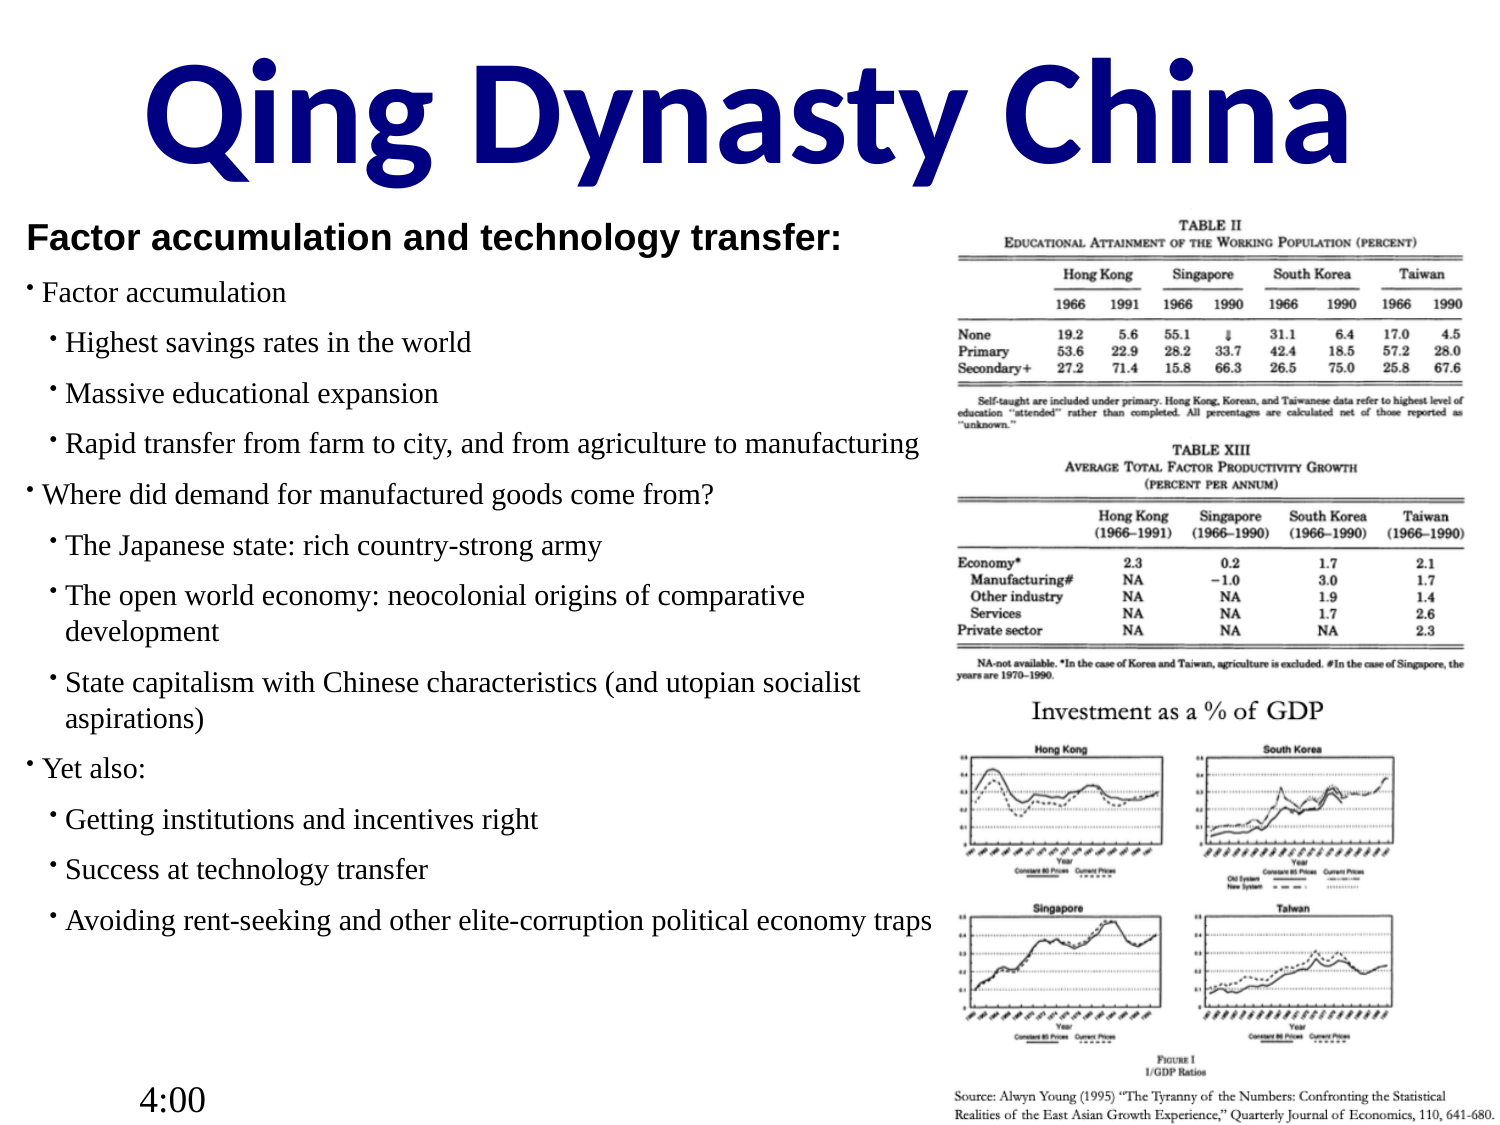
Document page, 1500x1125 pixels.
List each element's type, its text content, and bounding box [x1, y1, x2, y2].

picture [949, 206, 1500, 1125]
list Factor accumulation and technology transfer: Factor accumulation Highest savings rates in the world Massive educational expansion Rapid transfer from farm to city, and from agriculture to manufacturing Where did demand for manufactured goods come from? The Japanese state: rich country-strong army The open world economy: neocolonial origins of comparative development State capitalism with Chinese characteristics (and utopian socialist aspirations) Yet also: Getting institutions and incentives right Success at technology transfer Avoiding rent-seeking and other elite-corruption political economy traps [19, 206, 949, 977]
text_box 4:00 [131, 1067, 214, 1125]
title Qing Dynasty China [19, 0, 1480, 206]
